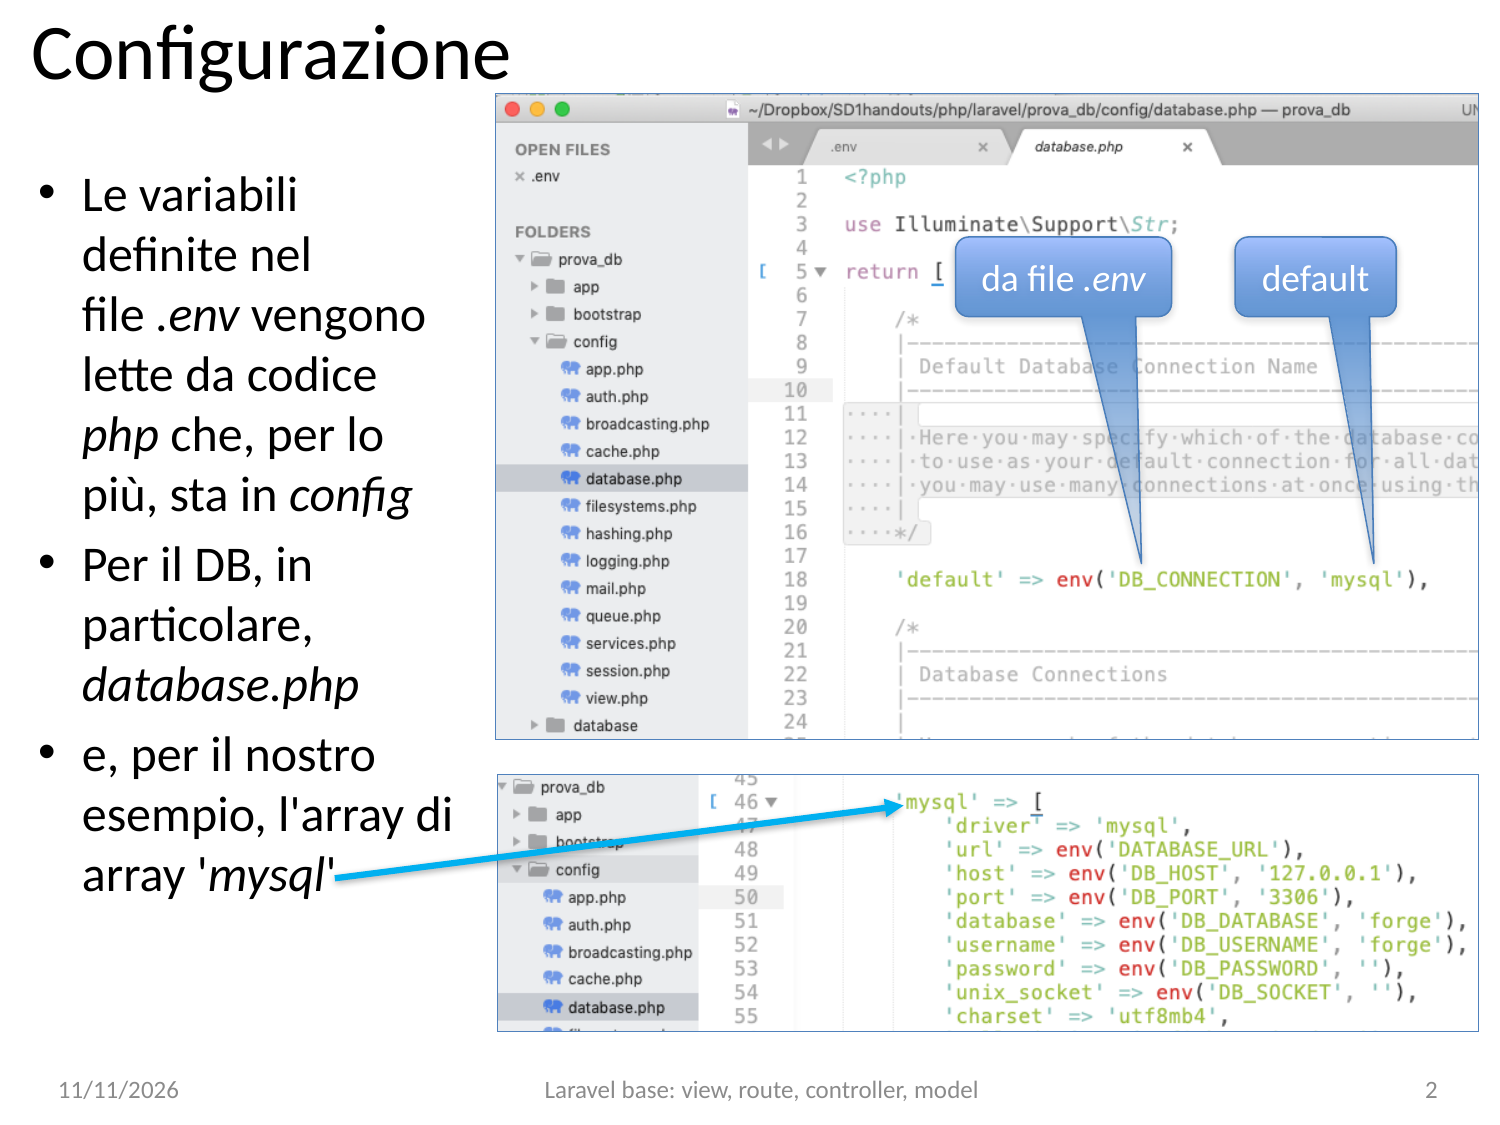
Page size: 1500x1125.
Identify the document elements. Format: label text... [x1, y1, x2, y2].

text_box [334, 805, 904, 879]
slide_number 2 [1103, 1058, 1453, 1119]
title Configurazione [0, 0, 569, 103]
picture [495, 92, 1479, 740]
picture [497, 773, 1479, 1033]
footer Laravel base: view, route, controller, model [524, 1058, 1000, 1119]
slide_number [42, 1058, 393, 1119]
list Le variabili definite nel file .env vengono lette da codice php che, per lo più, sta in config Per il DB, in particolare, database.php e, per il nostro esempio, l'array di array 'mysql' [23, 153, 480, 1055]
